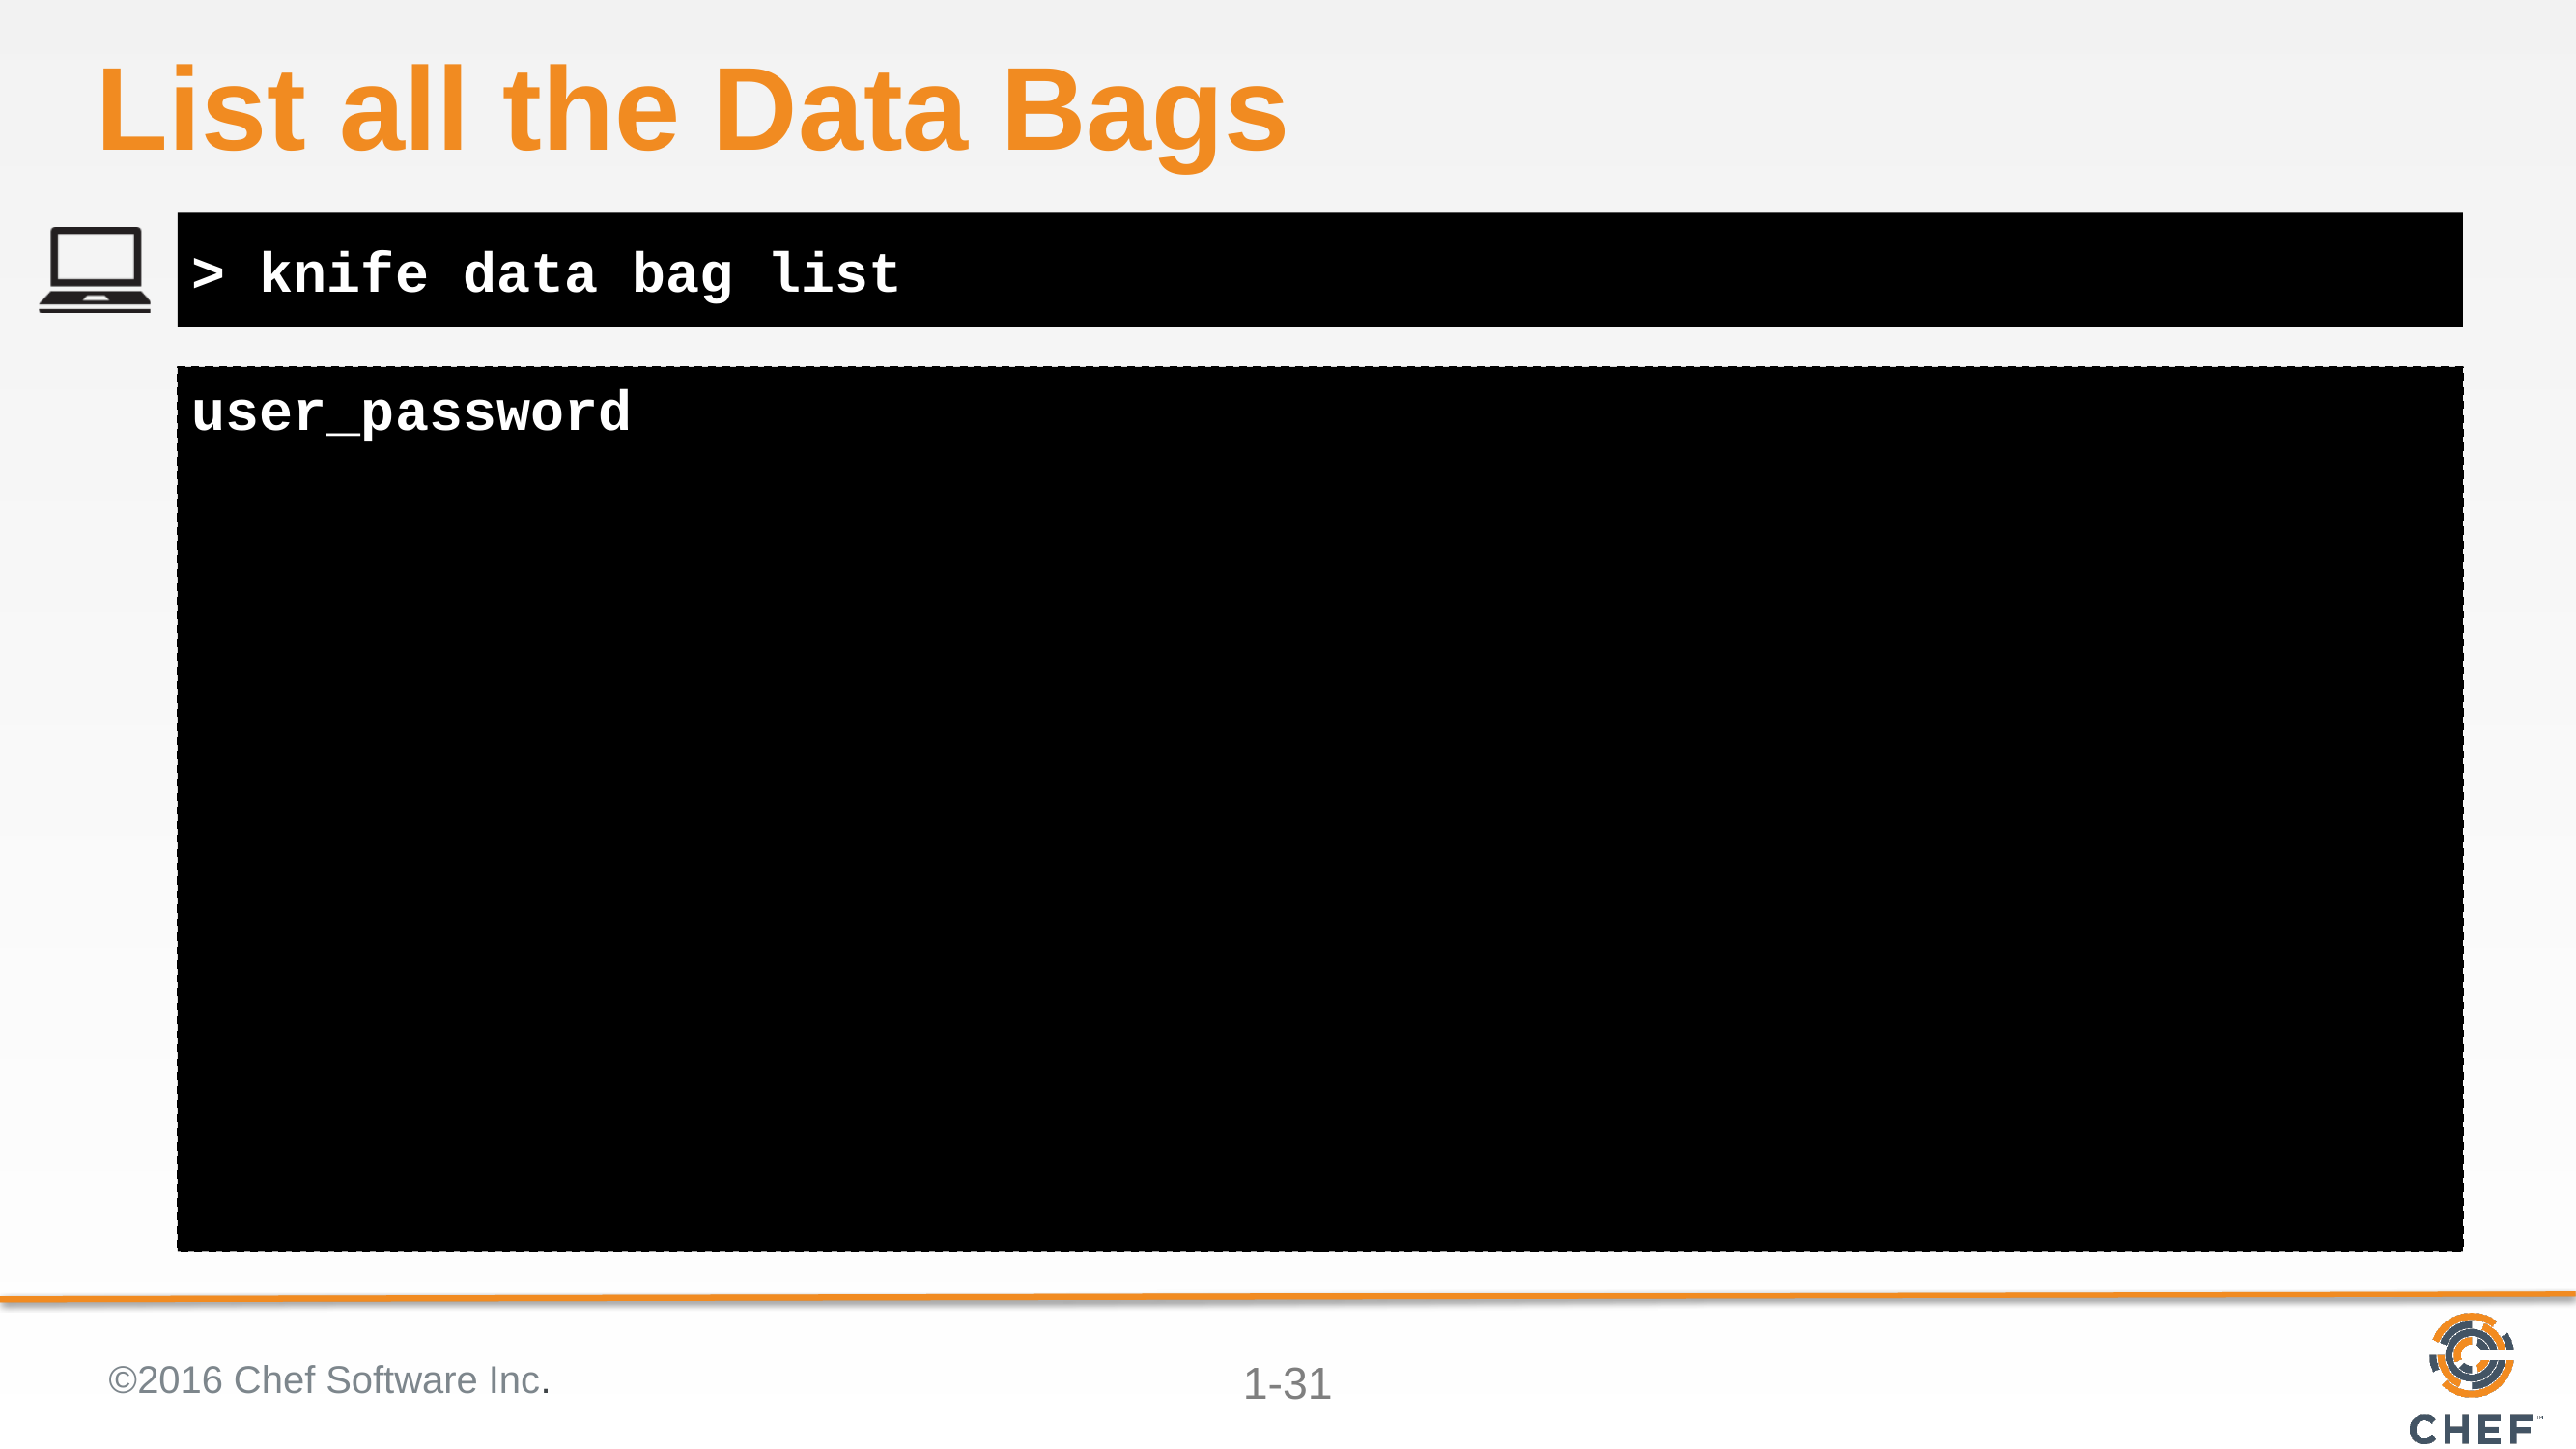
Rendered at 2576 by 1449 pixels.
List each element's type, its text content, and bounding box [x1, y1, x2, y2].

list user_password [177, 366, 2464, 1252]
list > knife data bag list [177, 212, 2463, 327]
picture [2399, 1297, 2551, 1449]
title List all the Data Bags [96, 48, 2463, 180]
